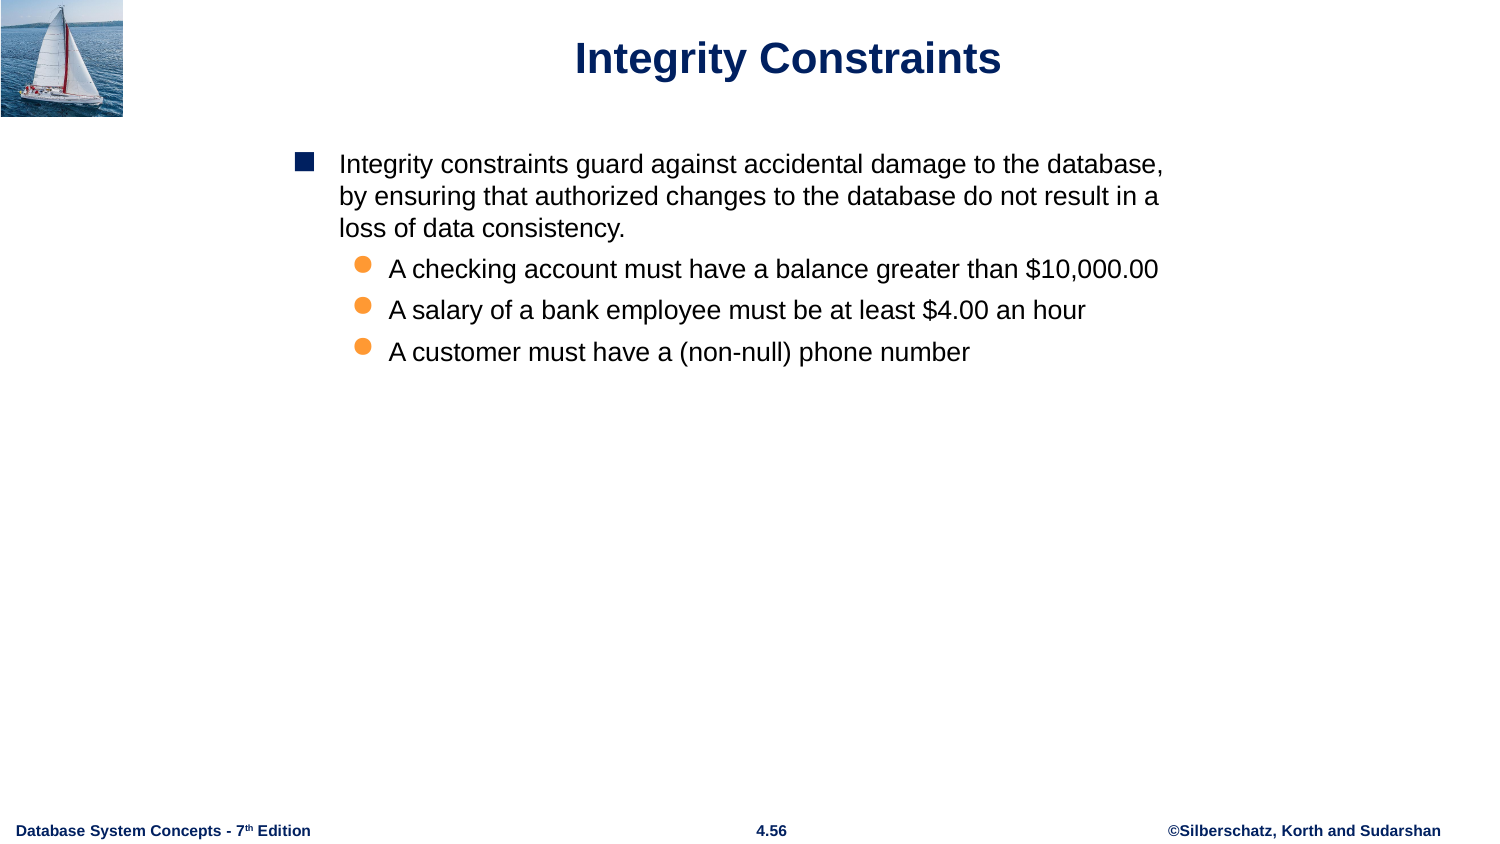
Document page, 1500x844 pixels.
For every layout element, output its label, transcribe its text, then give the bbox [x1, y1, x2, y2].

list Integrity constraints guard against accidental damage to the database, by ensuring that authorized changes to the database do not result in a loss of data consistency. A checking account must have a balance greater than $10,000.00 A salary of a bank employee must be at least $4.00 an hour A customer must have a (non-null) phone number [282, 139, 1206, 669]
picture [0, 0, 123, 117]
title Integrity Constraints [125, 14, 1452, 90]
